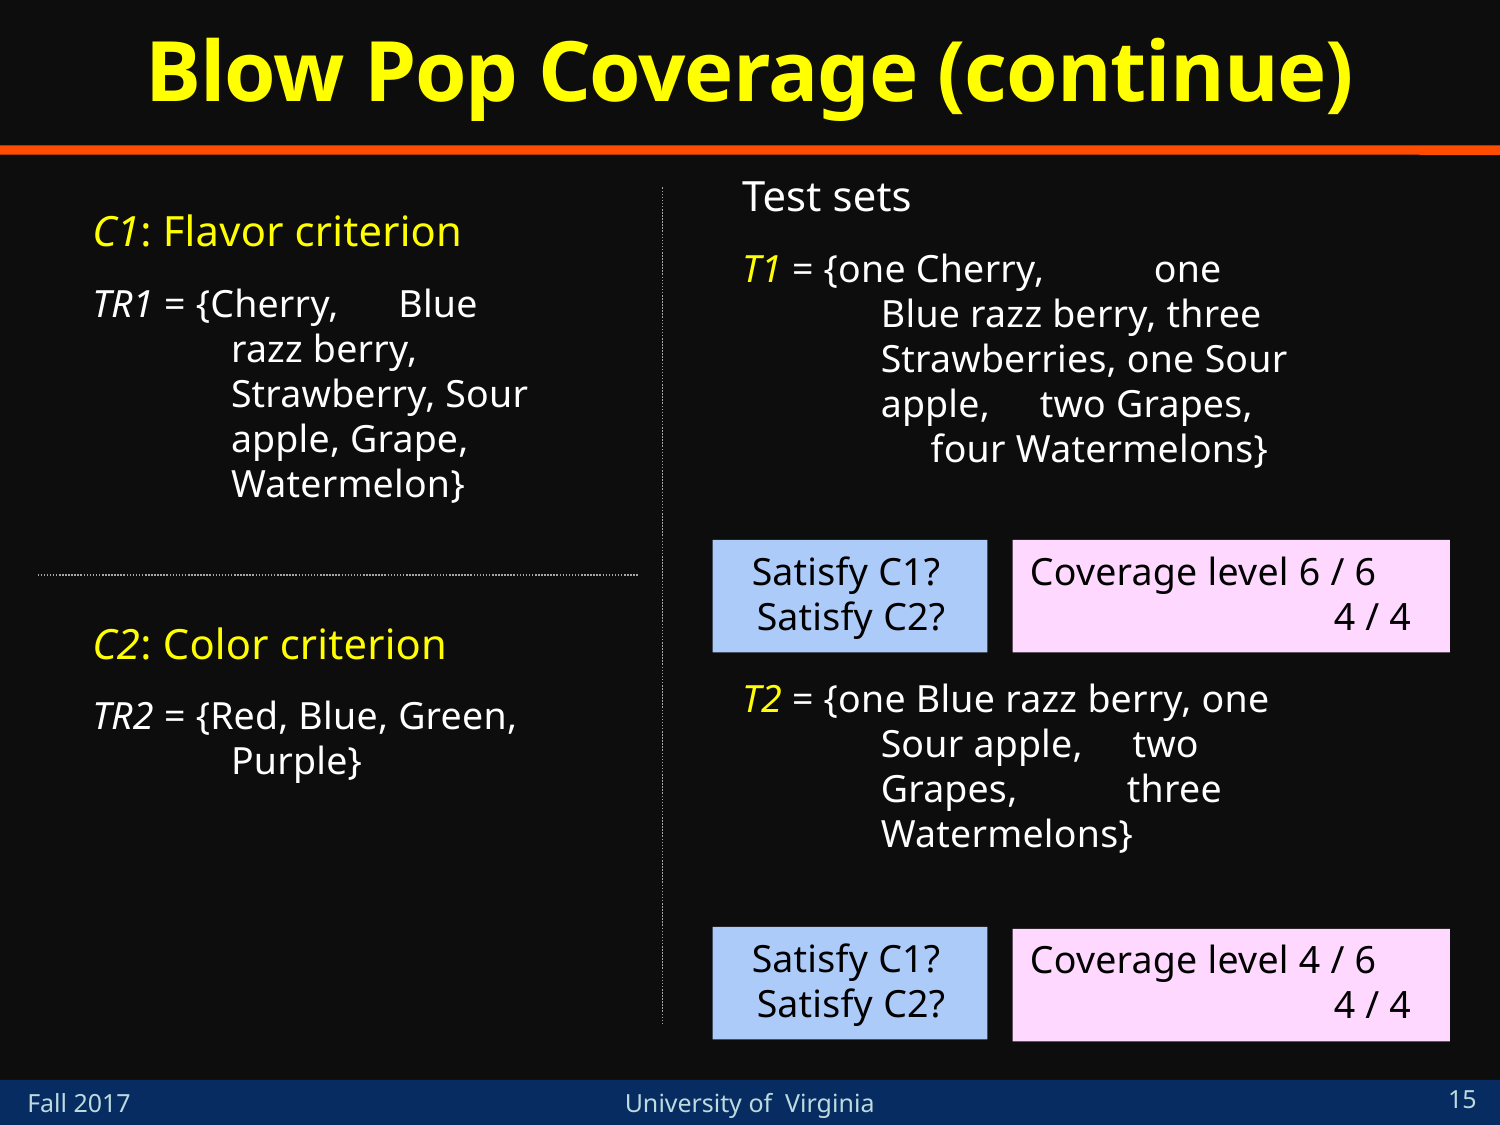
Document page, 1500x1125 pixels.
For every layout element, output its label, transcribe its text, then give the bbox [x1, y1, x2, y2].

title Blow Pop Coverage (continue) [0, 0, 1500, 150]
text_box Coverage level 4 / 6 4 / 4 [1012, 928, 1450, 1042]
text_box Coverage level 6 / 6 4 / 4 [1012, 539, 1450, 653]
text_box Satisfy C1? Satisfy C2? [712, 539, 988, 653]
text_box C1: Flavor criterion TR1 = {Cherry, Blue razz berry, Strawberry, Sour apple, Grape, Watermelon} [75, 174, 550, 536]
text_box Satisfy C1? Satisfy C2? [712, 926, 988, 1040]
text_box C2: Color criterion TR2 = {Red, Blue, Green, Purple} [75, 587, 550, 813]
text_box Test sets T1 = {one Cherry, one Blue razz berry, three Strawberries, one Sour apple, two Grapes, four Watermelons} T2 = {one Blue razz berry, one Sour apple, two Grapes, three Watermelons} [724, 162, 1313, 963]
